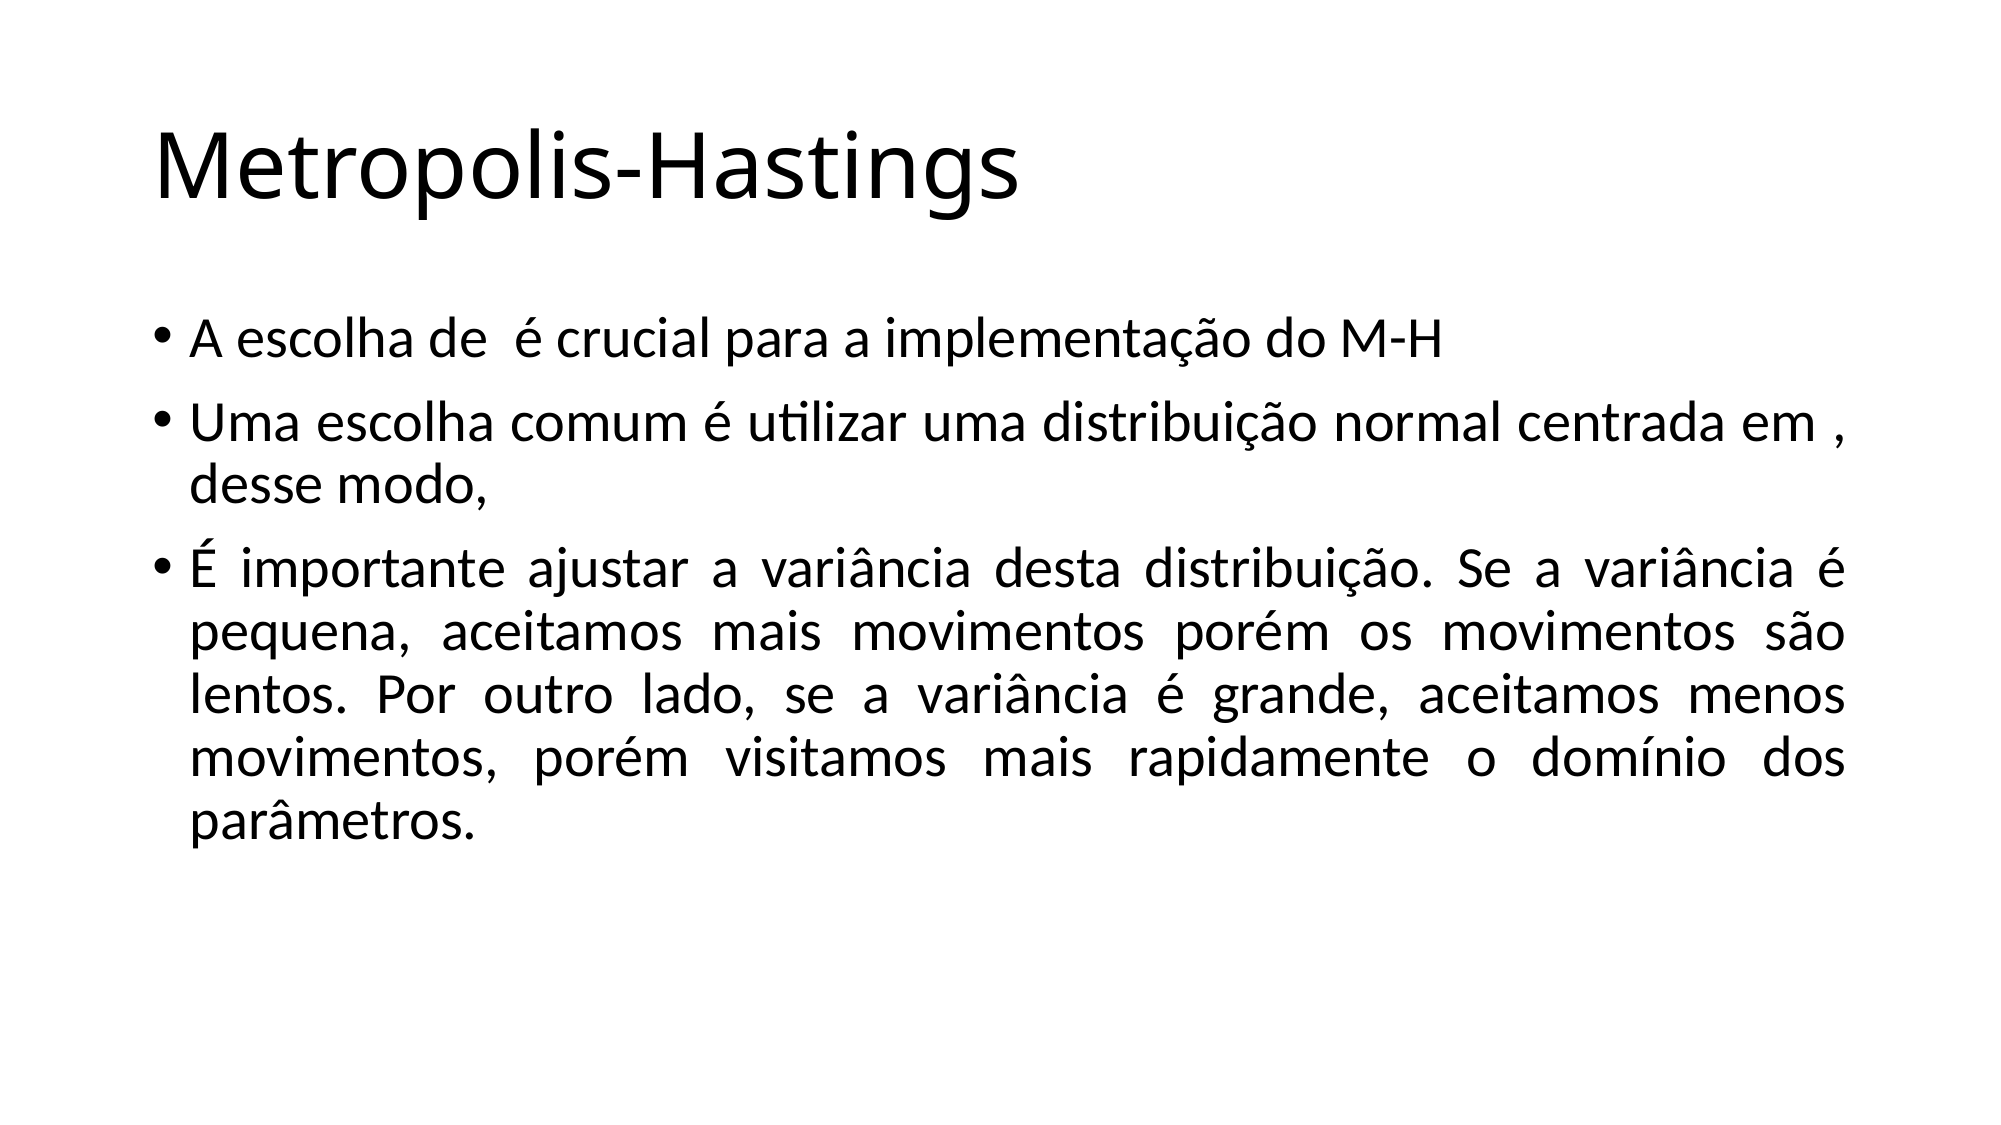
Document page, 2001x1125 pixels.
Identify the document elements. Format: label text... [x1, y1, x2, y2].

title Metropolis-Hastings [137, 59, 1863, 278]
